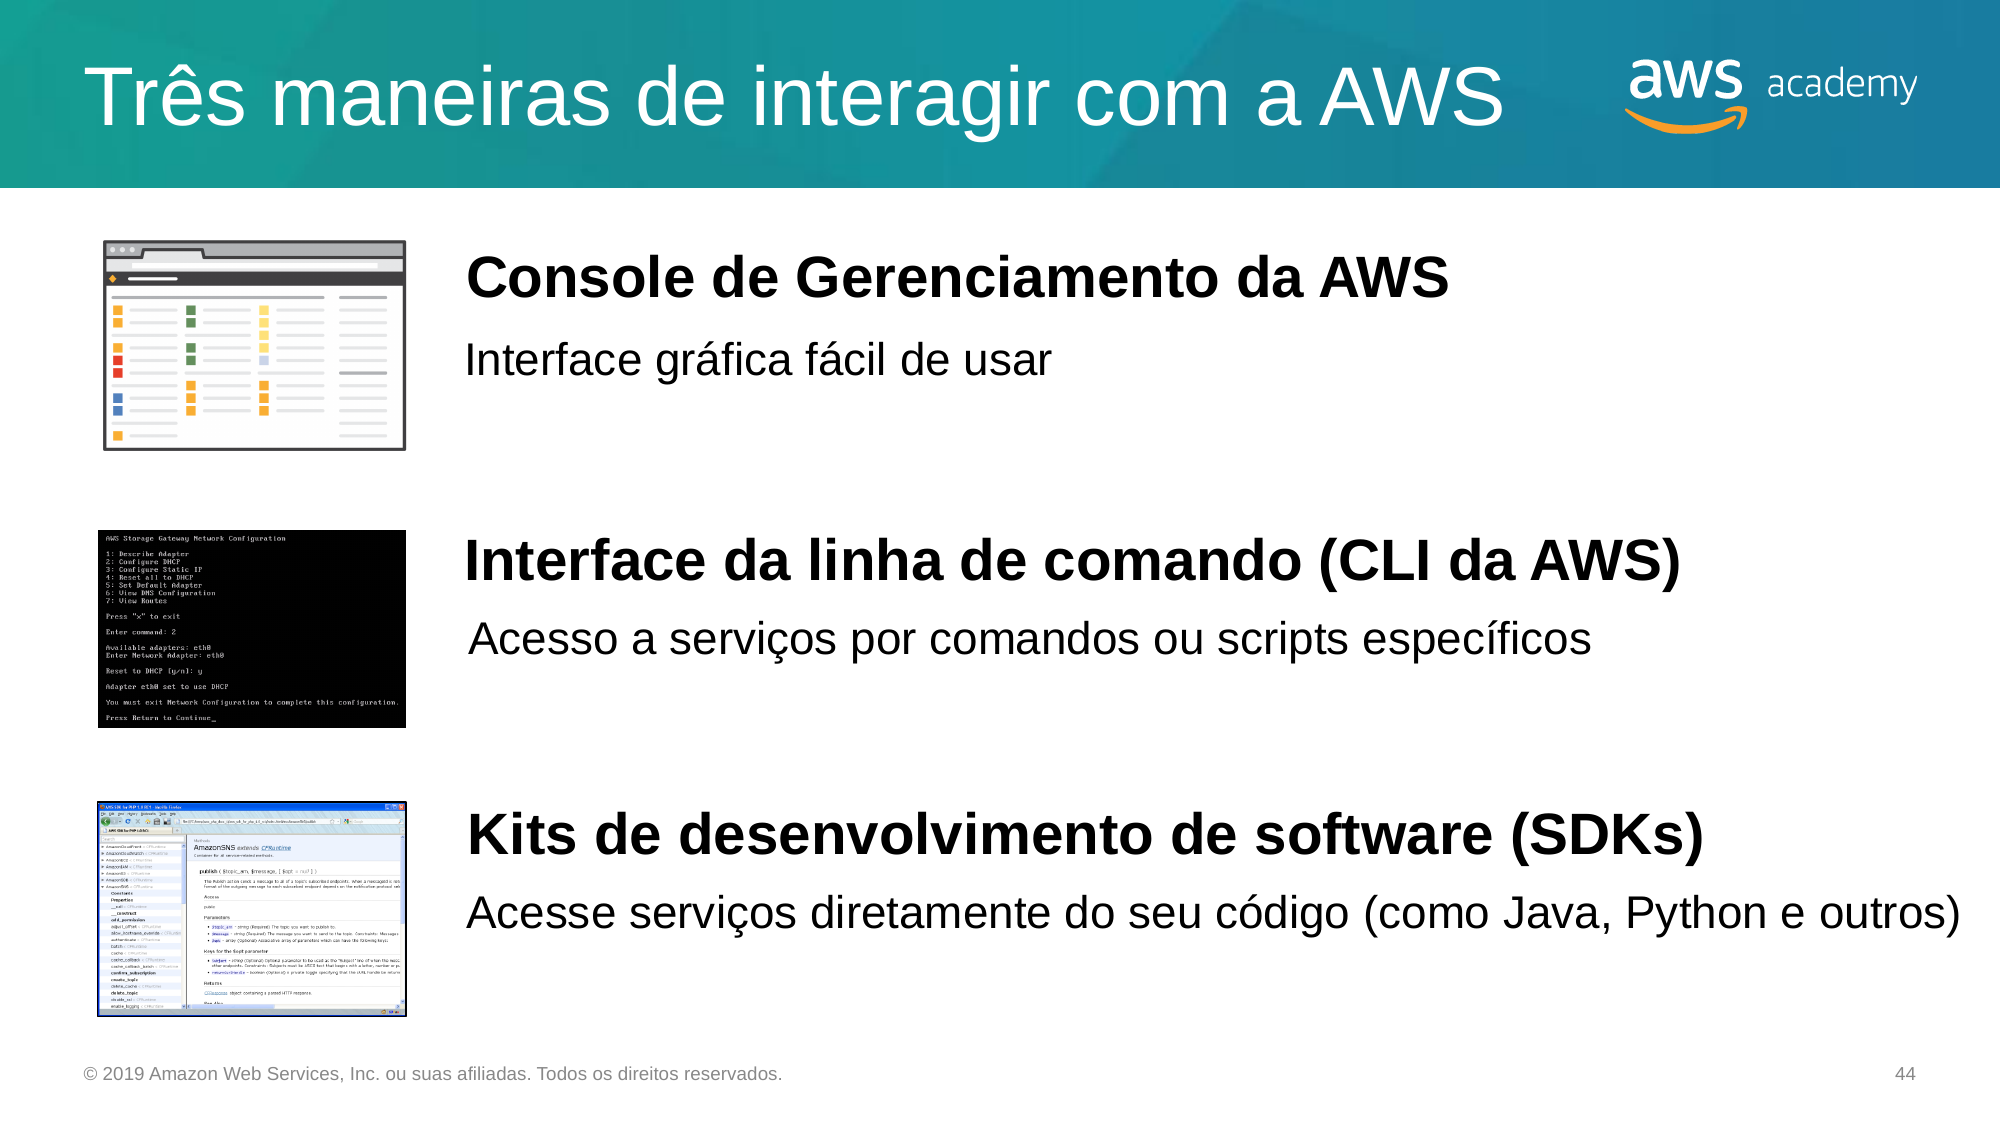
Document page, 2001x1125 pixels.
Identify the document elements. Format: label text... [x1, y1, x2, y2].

text_box Console de Gerenciamento da AWS [466, 239, 1578, 310]
footer © 2019 Amazon Web Services, Inc. ou suas afiliadas. Todos os direitos reservados. [68, 1042, 820, 1103]
text_box Acesso a serviços por comandos ou scripts específicos [468, 608, 1813, 664]
text_box Acesse serviços diretamente do seu código (como Java, Python e outros) [466, 882, 2000, 938]
title Três maneiras de interagir com a AWS [68, 59, 1551, 138]
text_box Interface gráfica fácil de usar [464, 329, 1846, 385]
picture [0, 0, 2000, 507]
picture [98, 802, 406, 1017]
slide_number 44 [1481, 1042, 1932, 1103]
text_box Interface da linha de comando (CLI da AWS) [464, 522, 1738, 593]
picture [98, 530, 406, 729]
text_box Kits de desenvolvimento de software (SDKs) [467, 796, 1799, 867]
